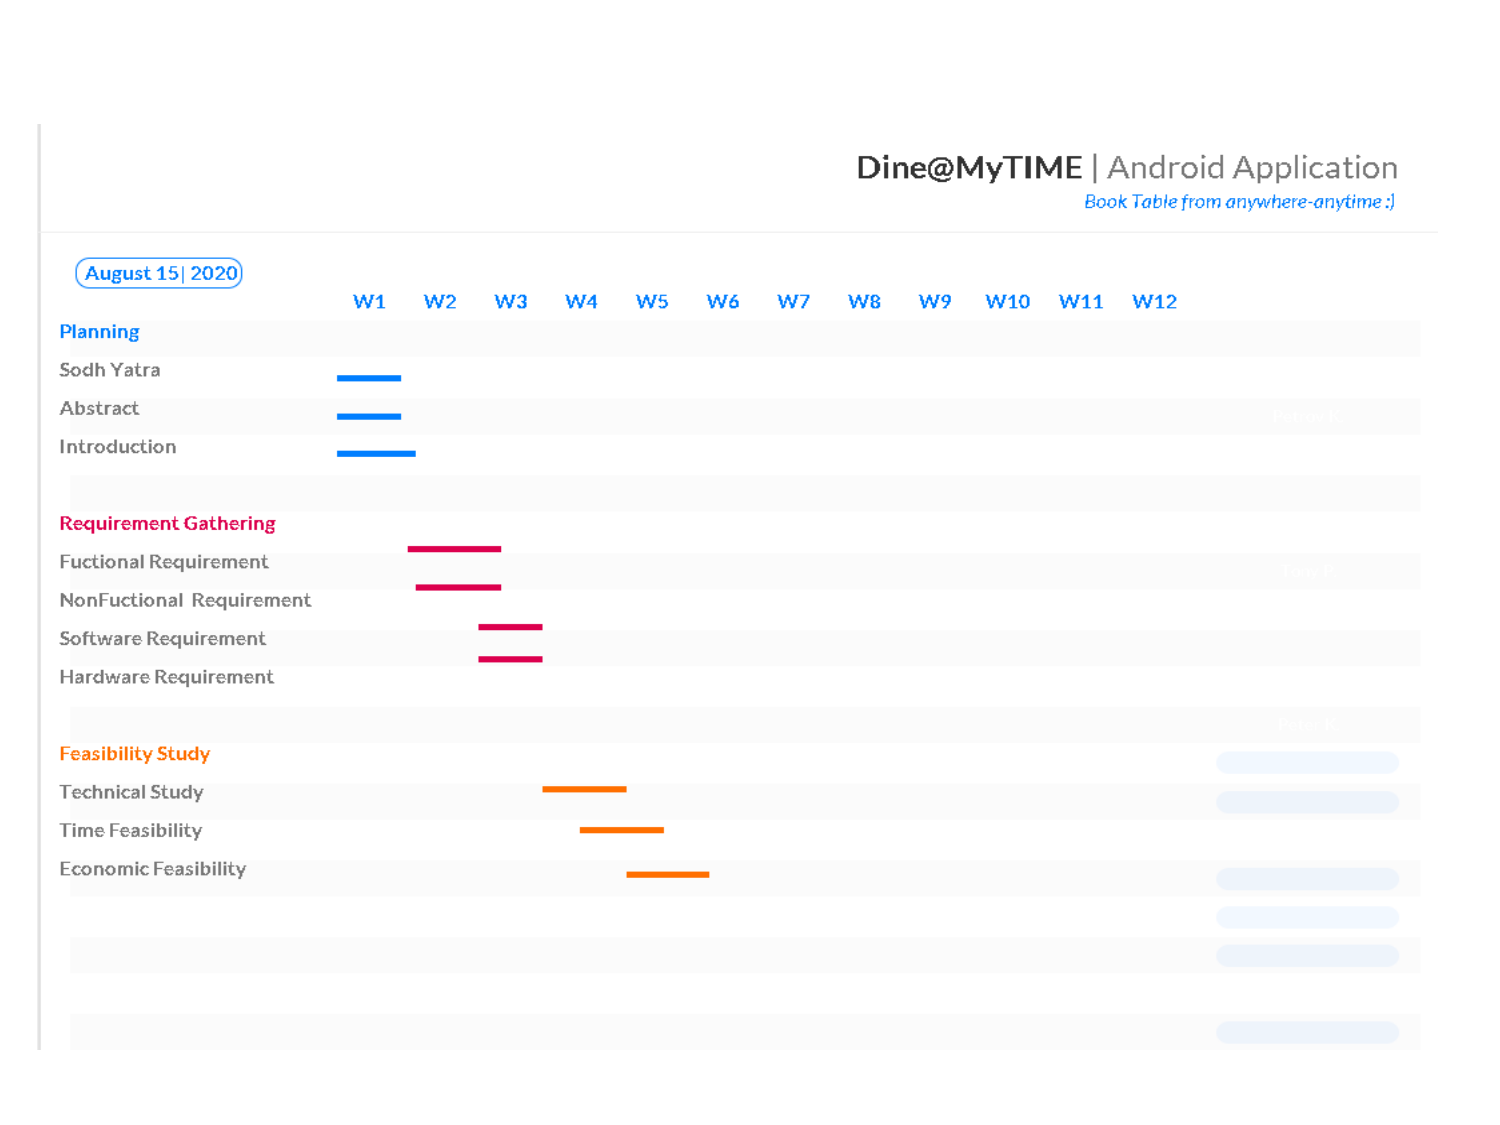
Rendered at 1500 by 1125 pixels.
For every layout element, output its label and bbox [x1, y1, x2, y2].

list [37, 124, 1438, 1050]
